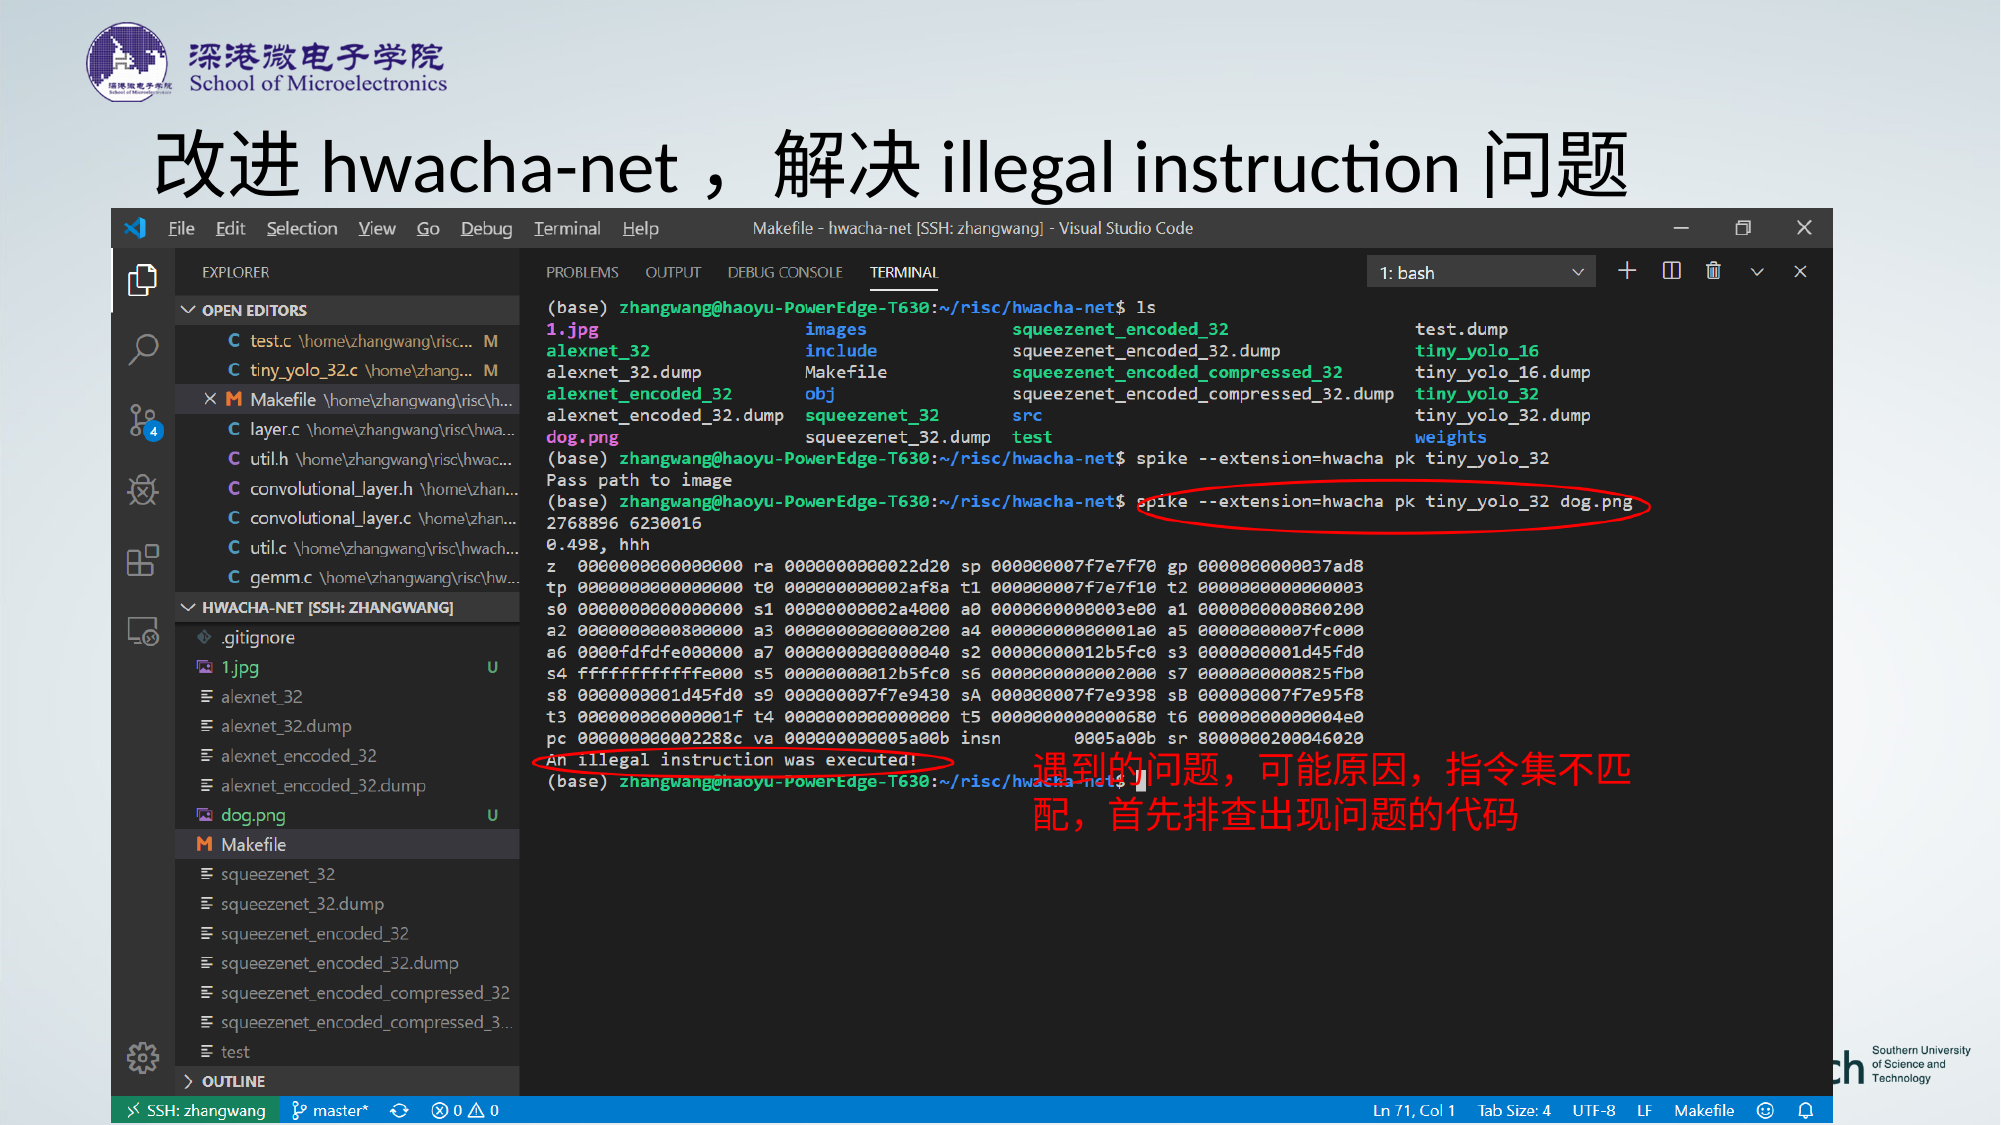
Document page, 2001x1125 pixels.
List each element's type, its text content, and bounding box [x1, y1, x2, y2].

title 改进hwacha-net，解决illegal instruction问题 [137, 59, 1863, 278]
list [111, 208, 1833, 1123]
picture [0, 0, 2001, 1125]
